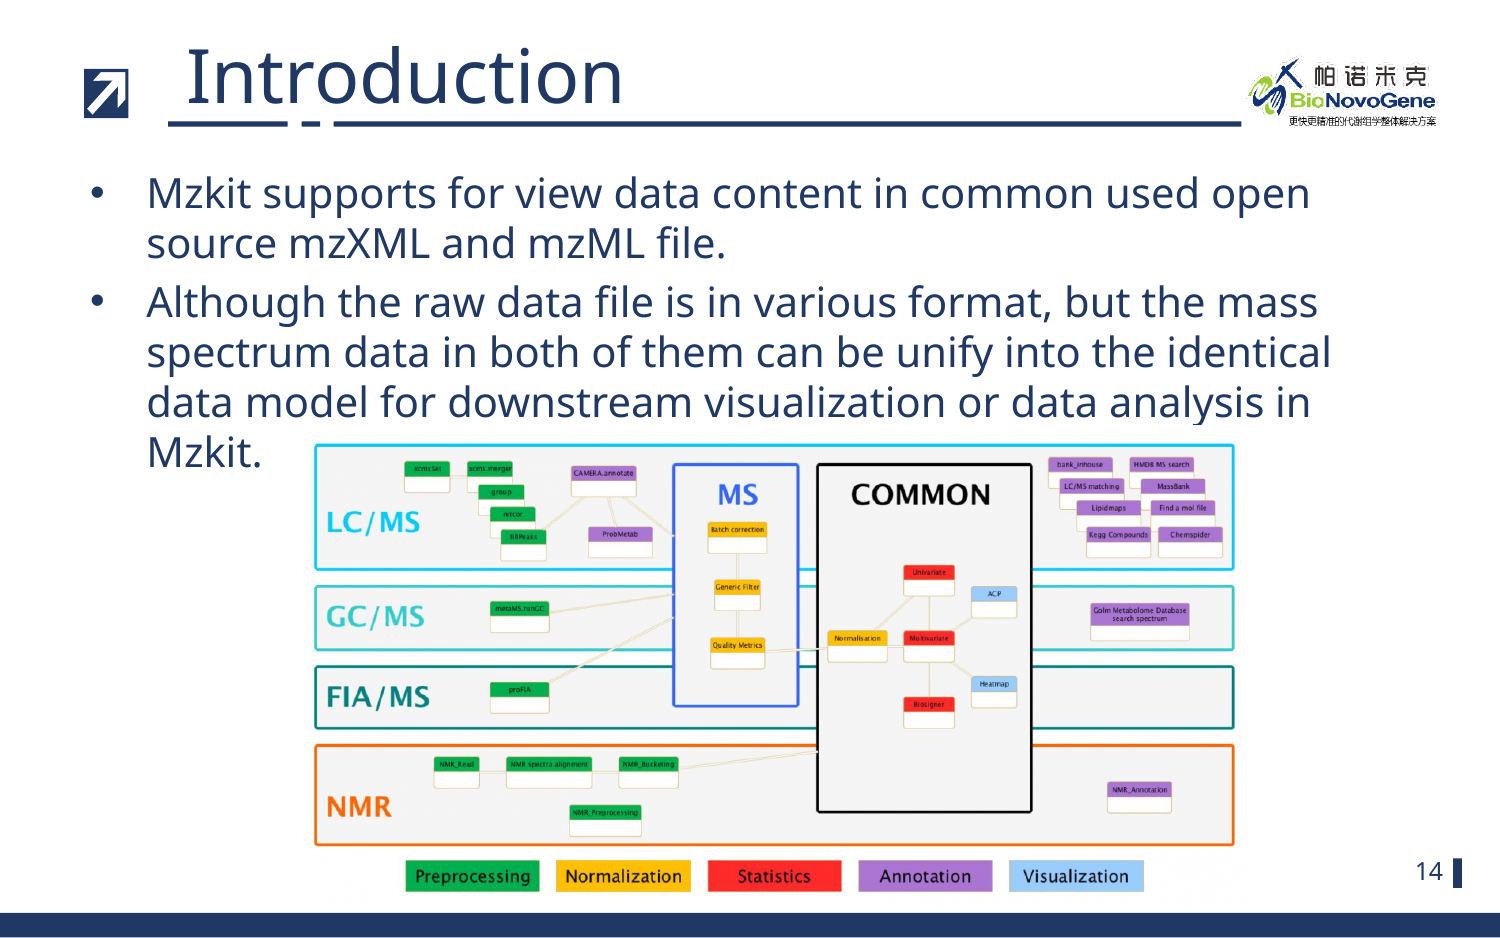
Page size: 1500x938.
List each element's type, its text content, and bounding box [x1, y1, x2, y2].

list Mzkit supports for view data content in common used open source mzXML and mzML file. Although the raw data file is in various format, but the mass spectrum data in both of them can be unify into the identical data model for downstream visualization or data analysis in Mzkit. [75, 159, 1425, 847]
picture [1245, 55, 1444, 132]
title Introduction [171, 19, 1058, 127]
picture [300, 425, 1250, 910]
